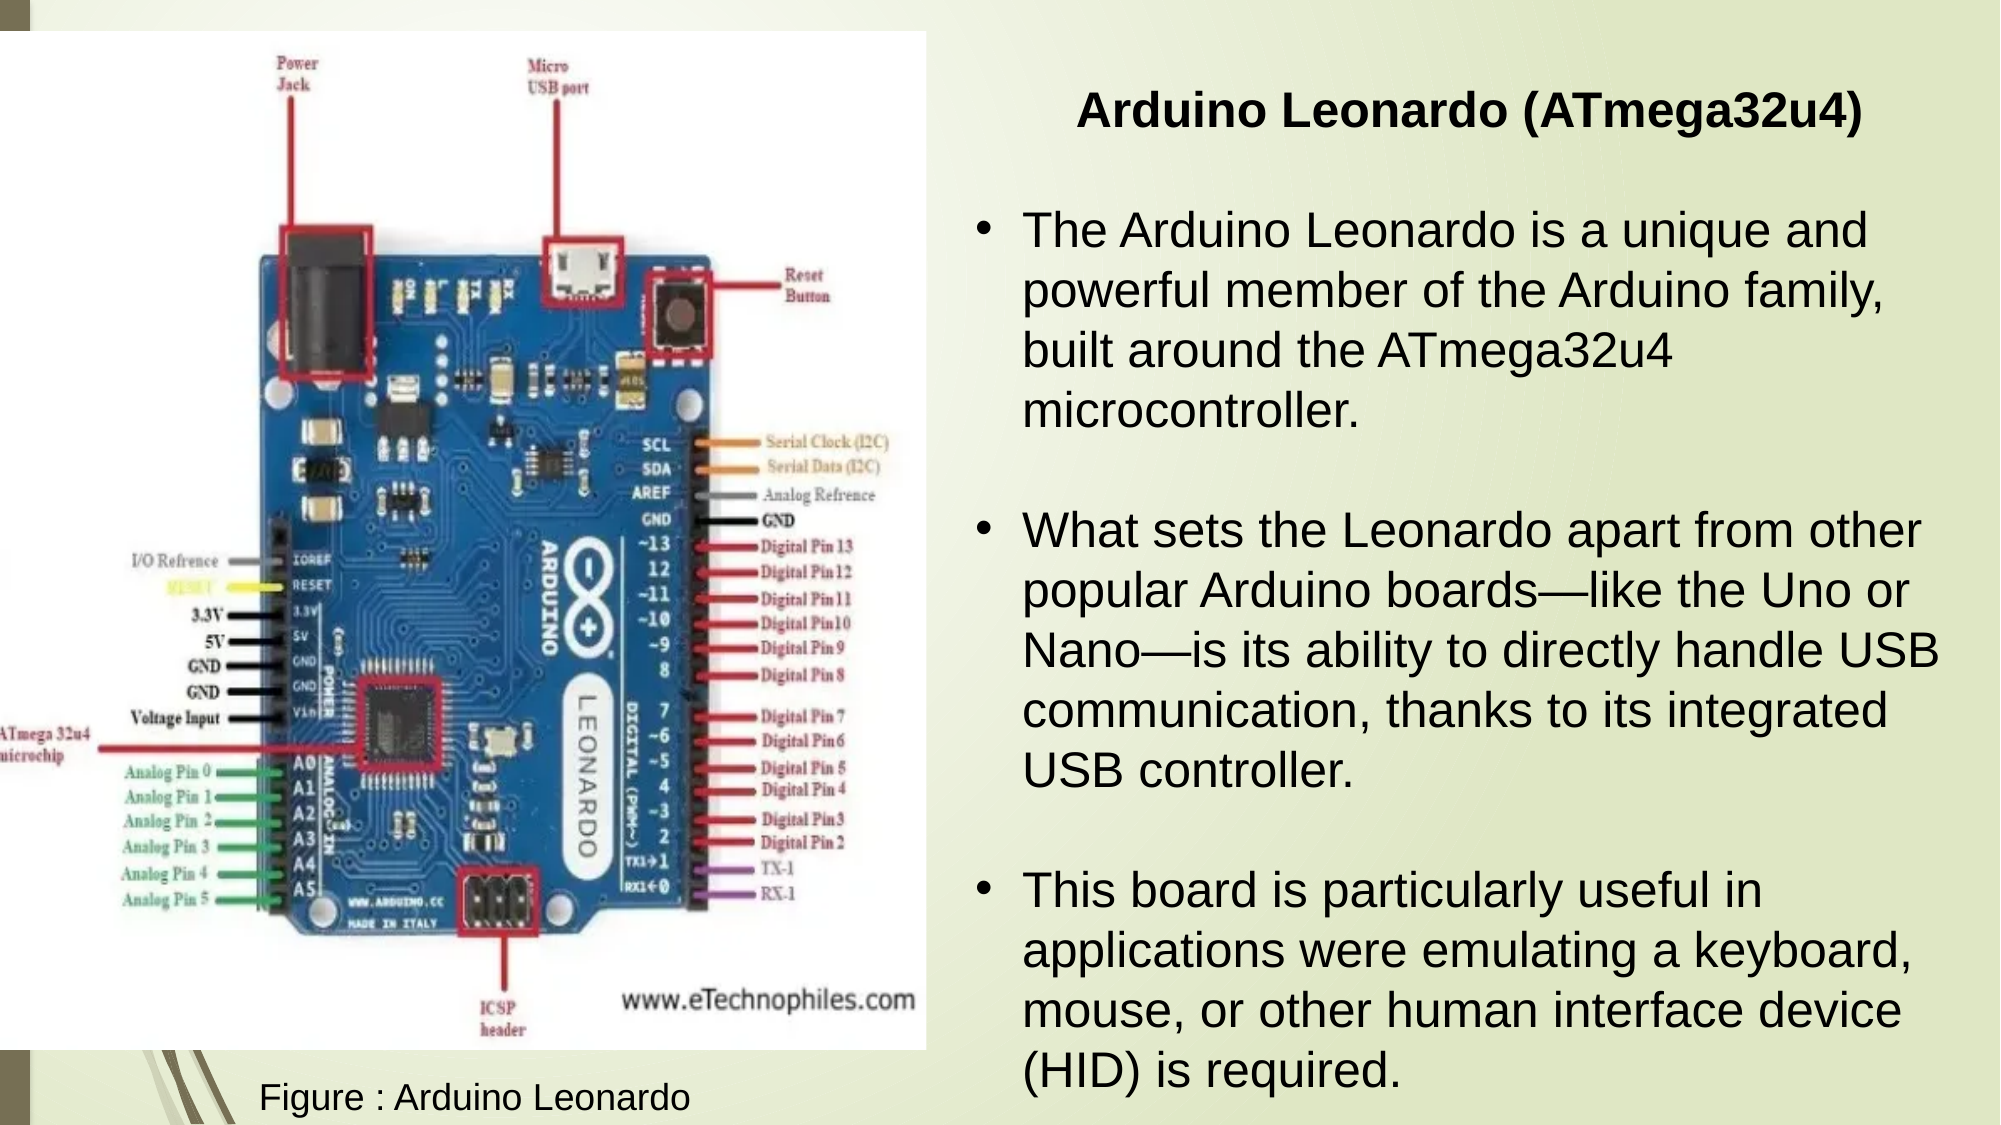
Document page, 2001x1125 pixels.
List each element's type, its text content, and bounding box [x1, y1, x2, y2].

text_box Figure : Arduino Leonardo [102, 1065, 847, 1125]
text_box Arduino Leonardo (ATmega32u4) The Arduino Leonardo is a unique and powerful member of the Arduino family, built around the ATmega32u4 microcontroller. What sets the Leonardo apart from other popular Arduino boards—like the Uno or Nano—is its ability to directly handle USB communication, thanks to its integrated USB controller. This board is particularly useful in applications were emulating a keyboard, mouse, or other human interface device (HID) is required. [960, 70, 1979, 1105]
picture [0, 31, 927, 1051]
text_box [642, 964, 916, 1089]
